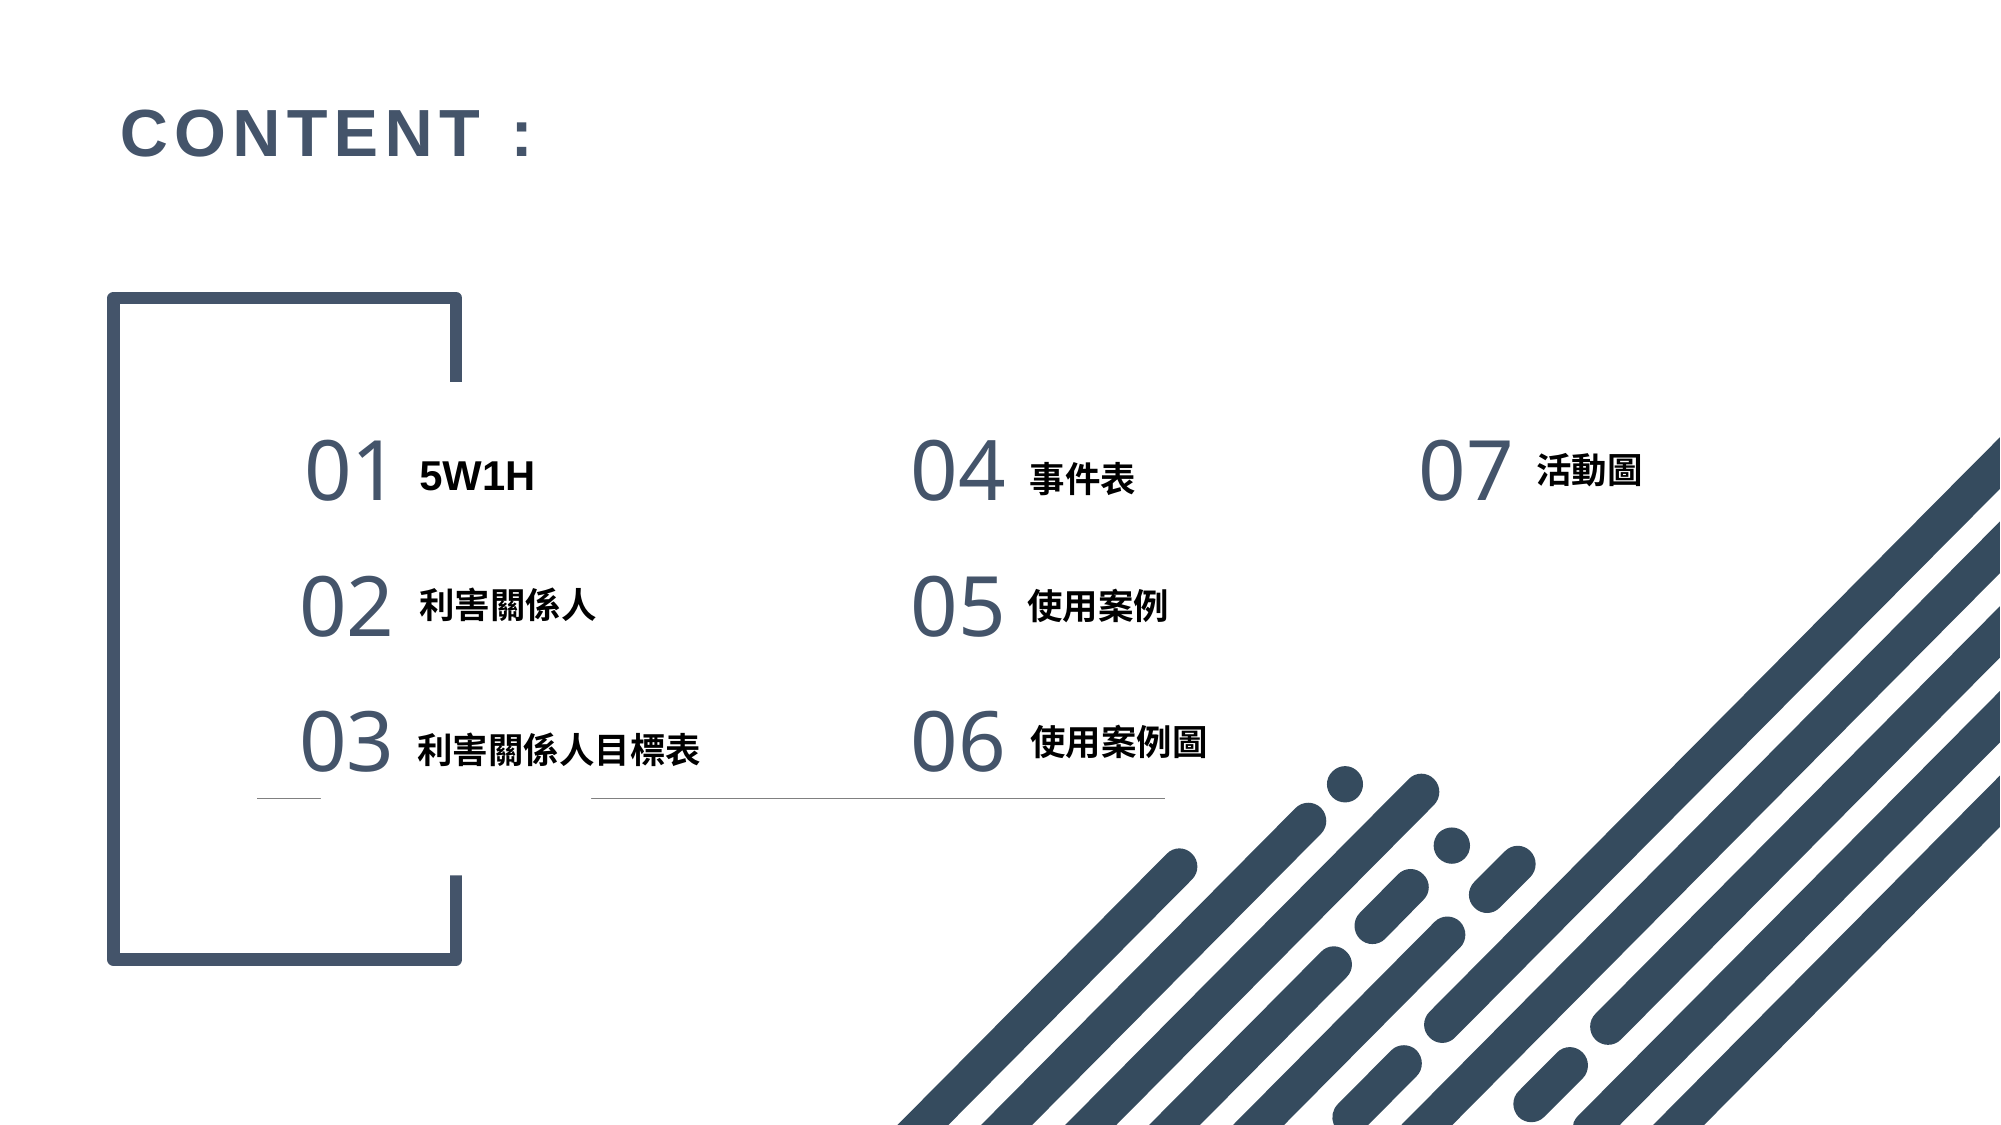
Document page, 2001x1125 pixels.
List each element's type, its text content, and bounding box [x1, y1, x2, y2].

text_box 活動圖 [1714, 440, 2000, 499]
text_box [105, 54, 1714, 960]
